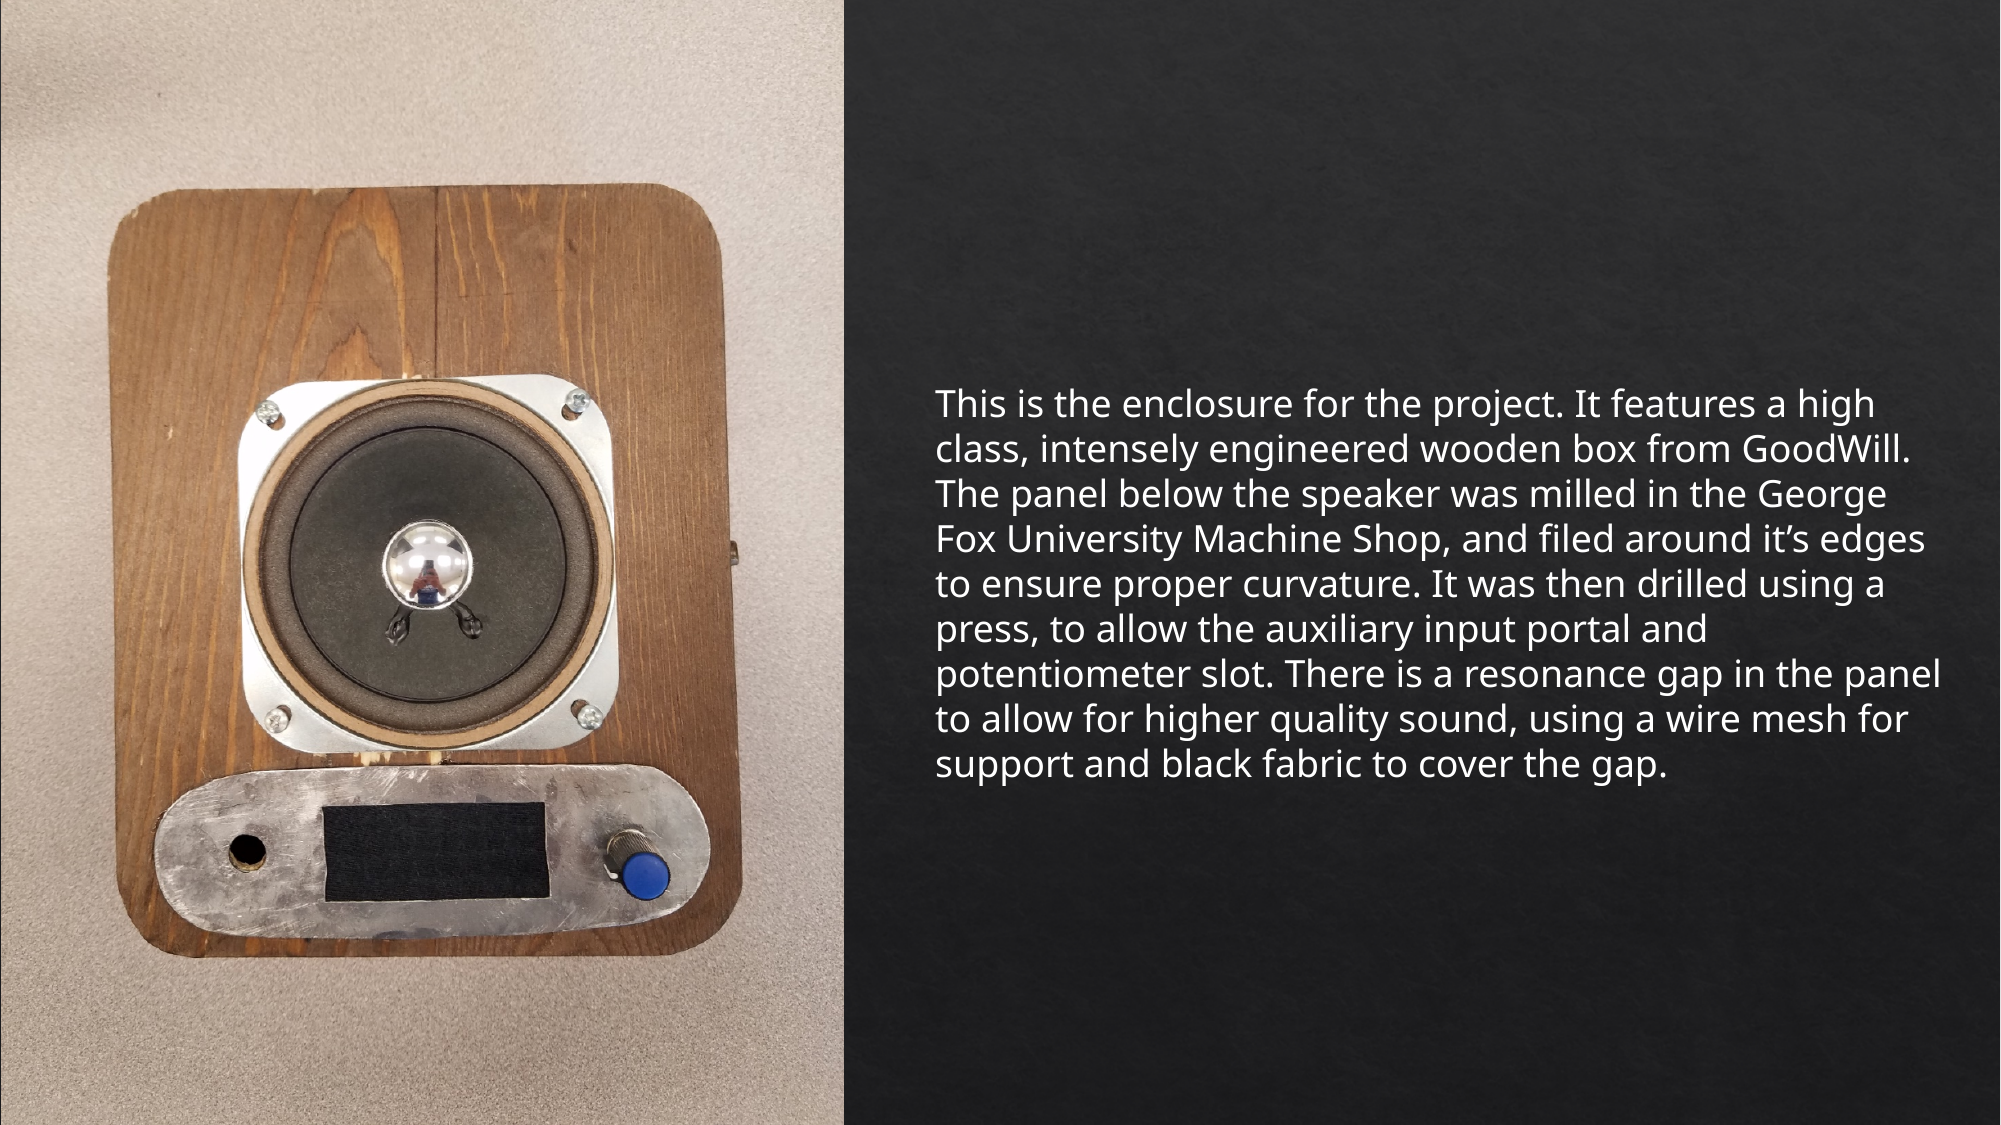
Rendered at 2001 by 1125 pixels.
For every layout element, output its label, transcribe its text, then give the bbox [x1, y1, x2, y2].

picture [0, 0, 985, 1124]
text_box This is the enclosure for the project. It features a high class, intensely engineered wooden box from GoodWill. The panel below the speaker was milled in the George Fox University Machine Shop, and filed around it’s edges to ensure proper curvature. It was then drilled using a press, to allow the auxiliary input portal and potentiometer slot. There is a resonance gap in the panel to allow for higher quality sound, using a wire mesh for support and black fabric to cover the gap. [993, 373, 1963, 793]
